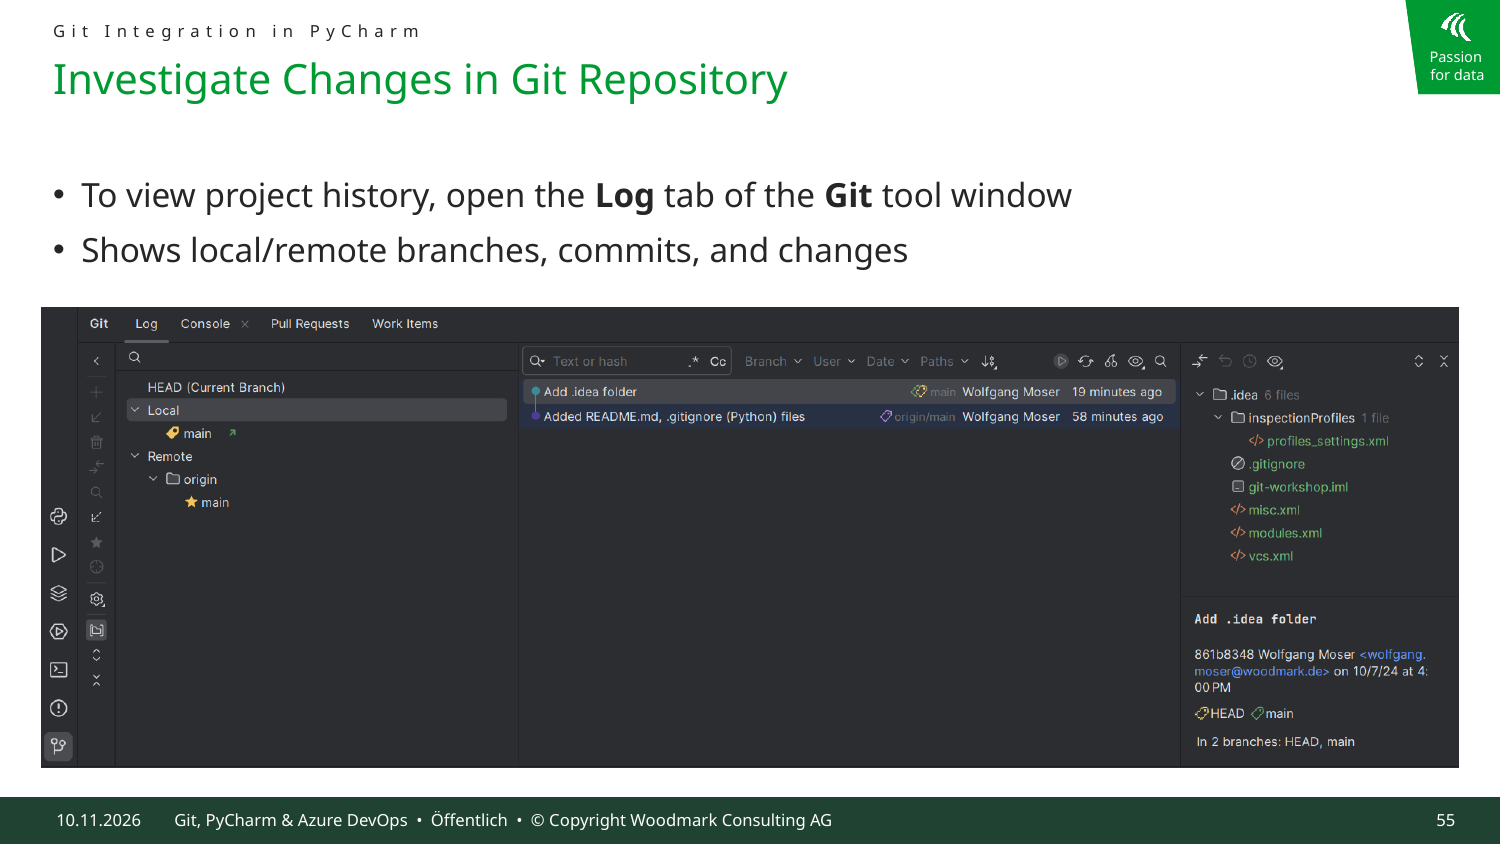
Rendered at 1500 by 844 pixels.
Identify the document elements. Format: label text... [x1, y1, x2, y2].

footer Git, PyCharm & Azure DevOps • Öffentlich • © Copyright Woodmark Consulting AG [159, 797, 1075, 844]
list Git Integration in PyCharm [53, 10, 733, 53]
slide_number 55 [1352, 797, 1471, 844]
list To view project history, open the Log tab of the Git tool window Shows local/remote branches, commits, and changes [53, 173, 1459, 307]
title Investigate Changes in Git Repository﻿ [53, 53, 1405, 160]
picture [41, 307, 1459, 768]
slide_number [41, 797, 159, 844]
